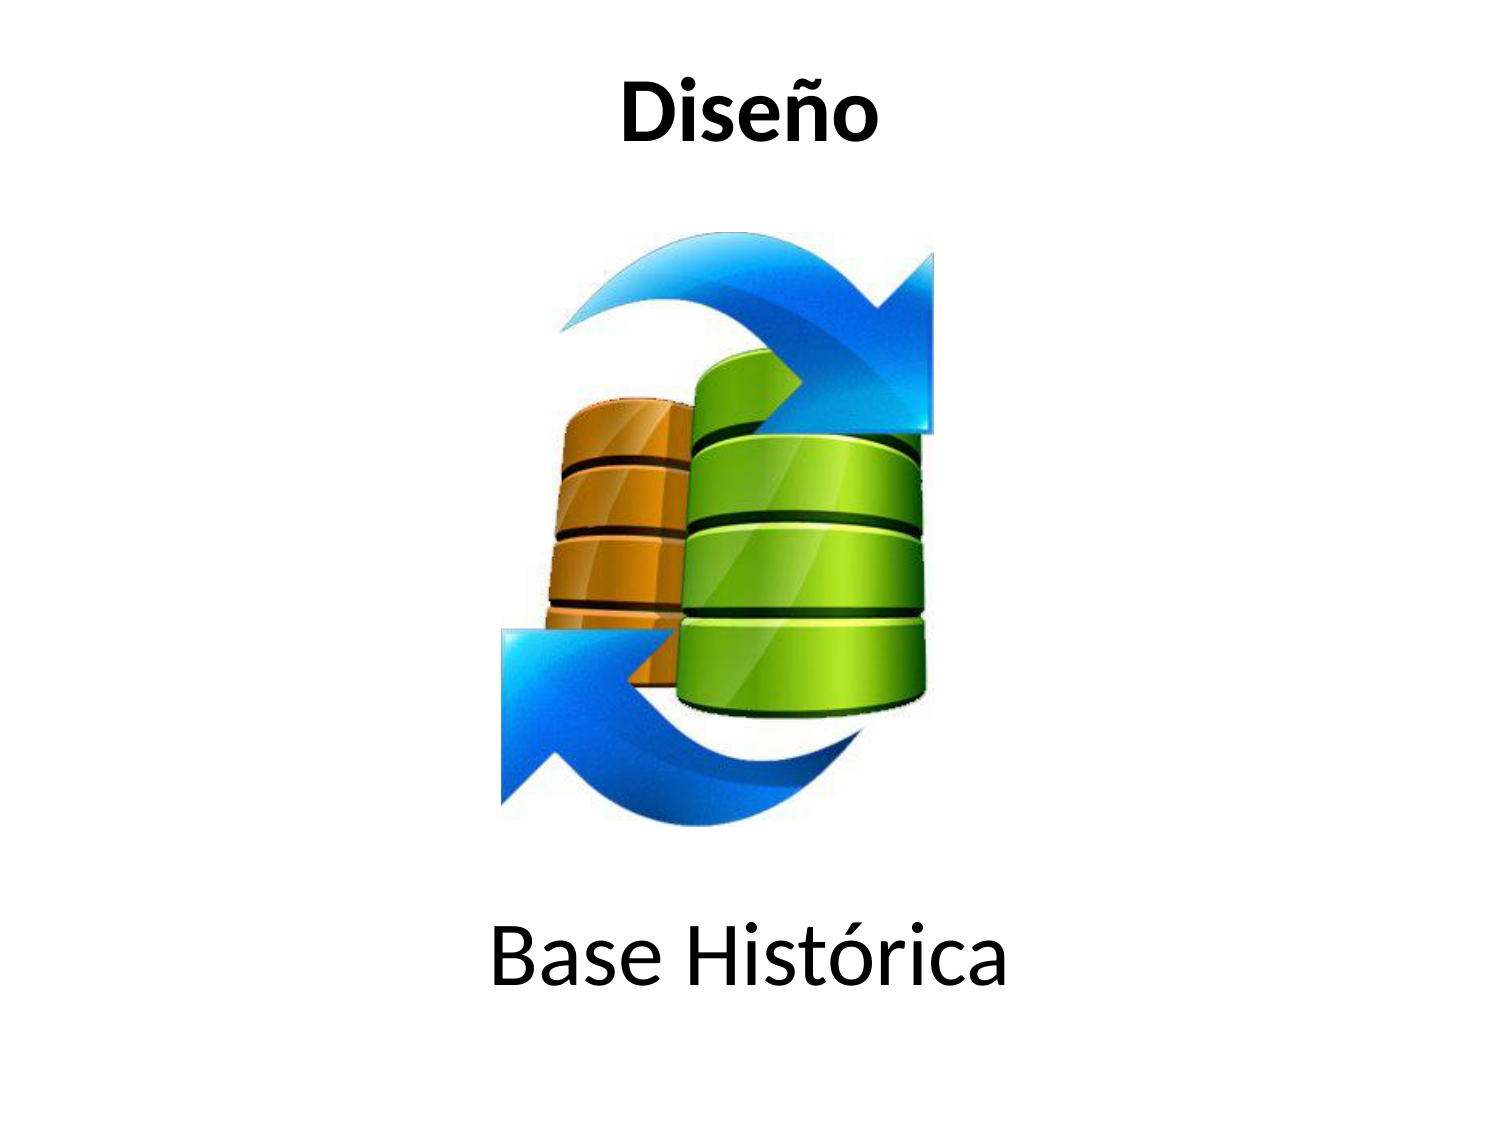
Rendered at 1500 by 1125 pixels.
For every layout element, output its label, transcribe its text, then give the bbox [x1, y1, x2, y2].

picture [501, 232, 934, 828]
text_box Base Histórica [88, 886, 1412, 1012]
text_box Diseño [53, 42, 1447, 168]
